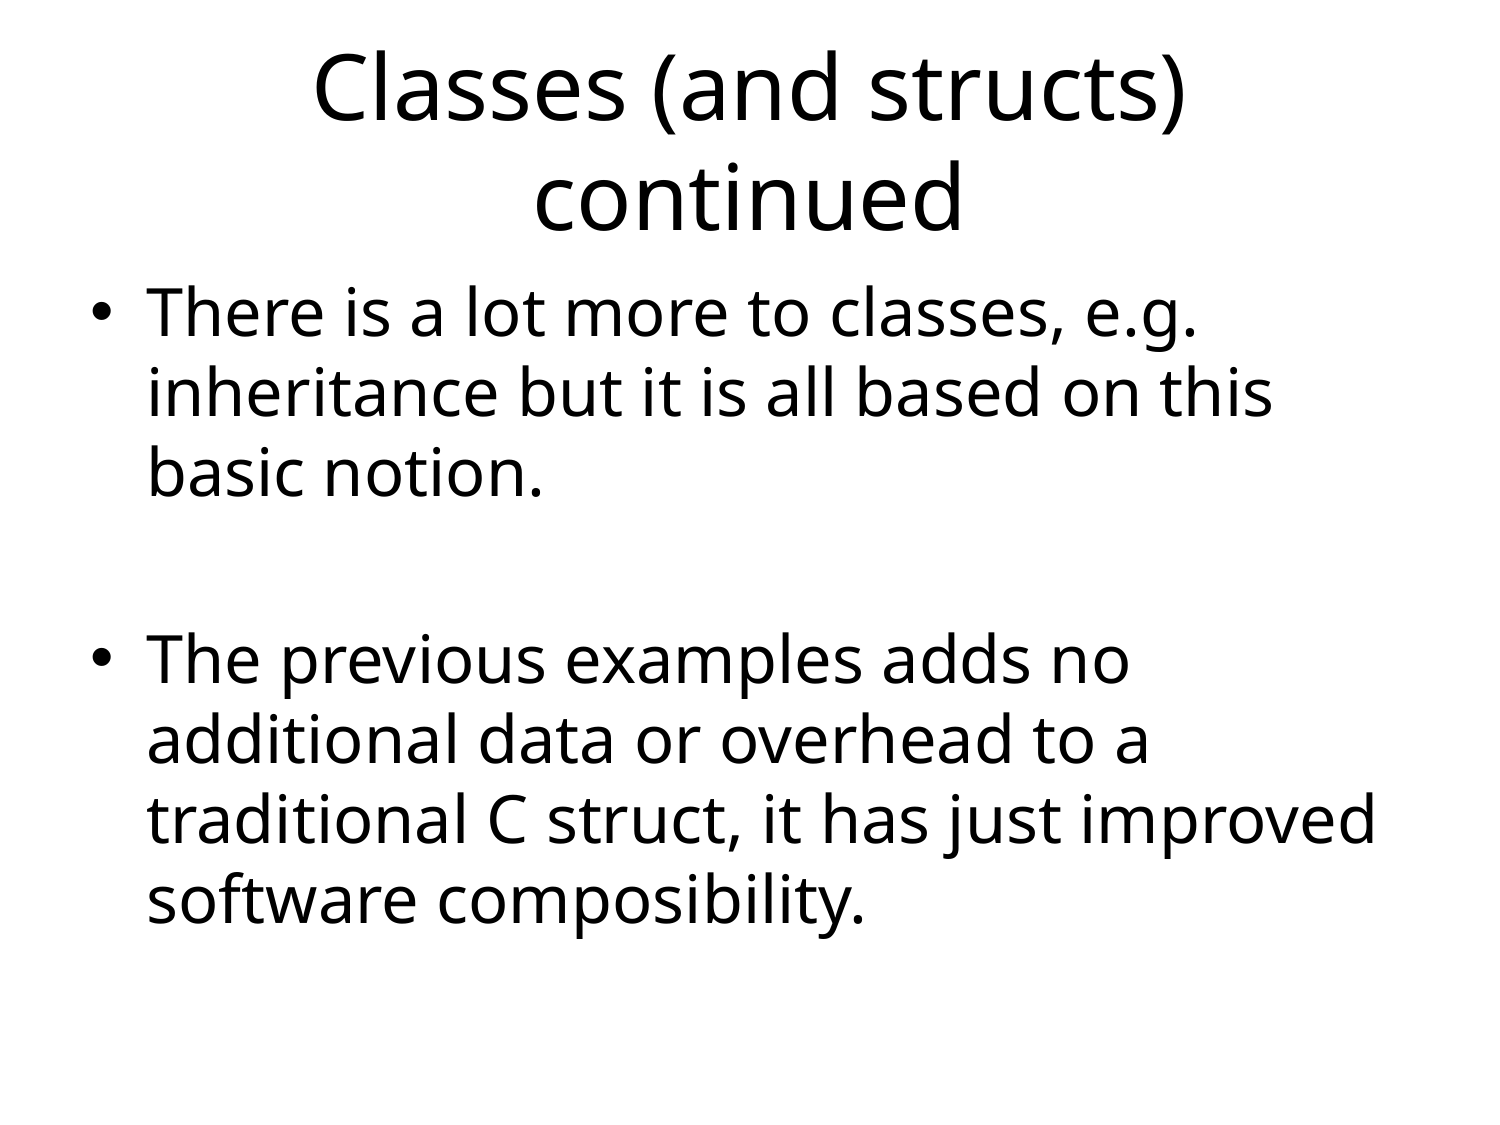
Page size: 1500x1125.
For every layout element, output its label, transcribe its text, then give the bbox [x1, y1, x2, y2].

title Classes (and structs) continued [75, 45, 1425, 233]
list There is a lot more to classes, e.g. inheritance but it is all based on this basic notion. The previous examples adds no additional data or overhead to a traditional C struct, it has just improved software composibility. [75, 262, 1425, 1005]
